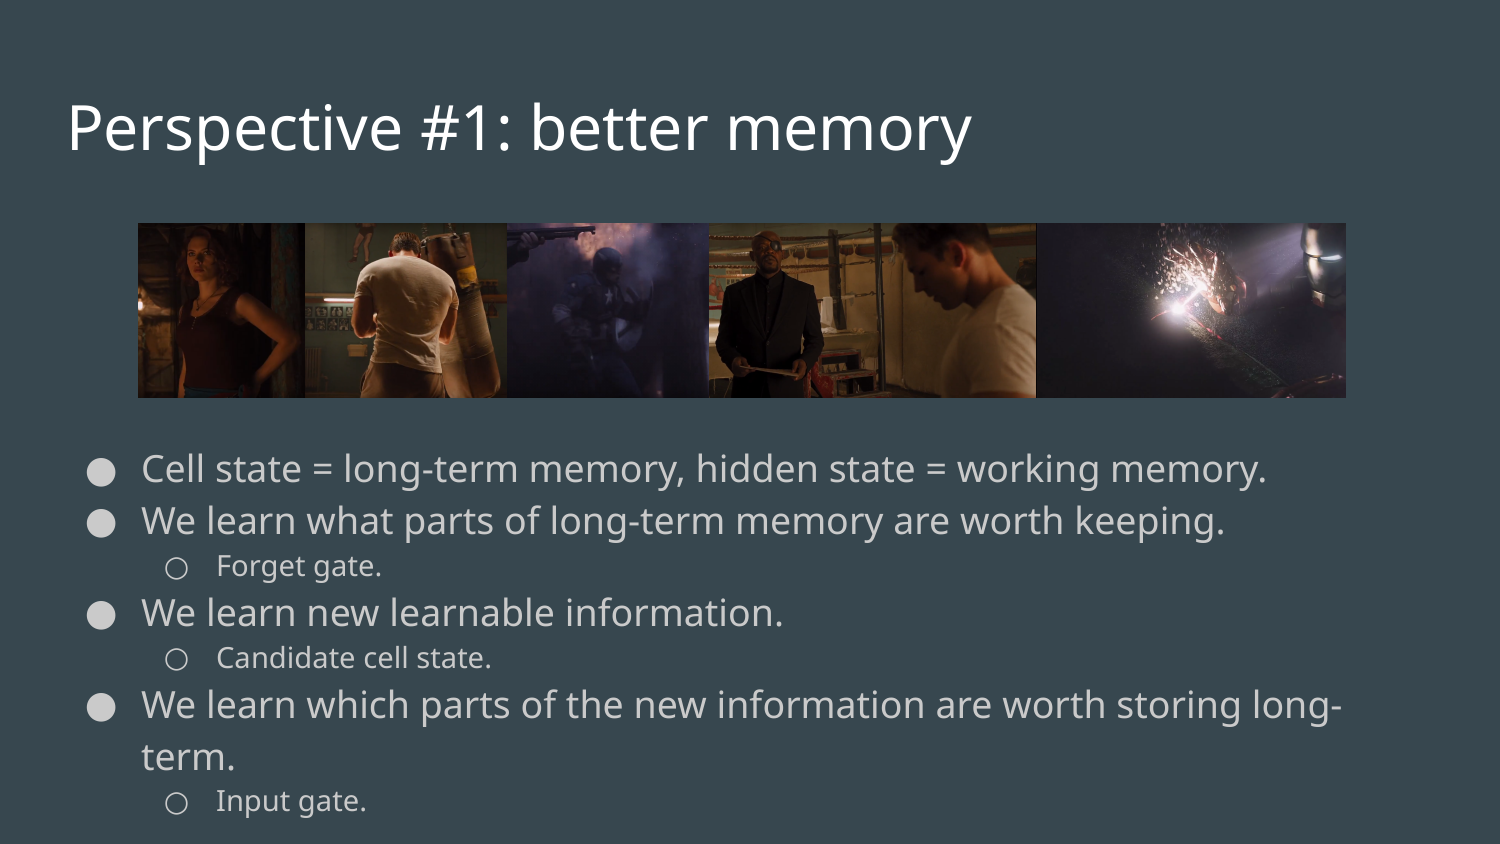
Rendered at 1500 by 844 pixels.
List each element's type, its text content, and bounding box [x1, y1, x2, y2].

picture [138, 222, 1346, 399]
title Perspective #1: better memory [51, 72, 1449, 167]
list Cell state = long-term memory, hidden state = working memory. We learn what parts of long-term memory are worth keeping. Forget gate. We learn new learnable information. Candidate cell state. We learn which parts of the new information are worth storing long-term. Input gate. [51, 423, 1449, 775]
